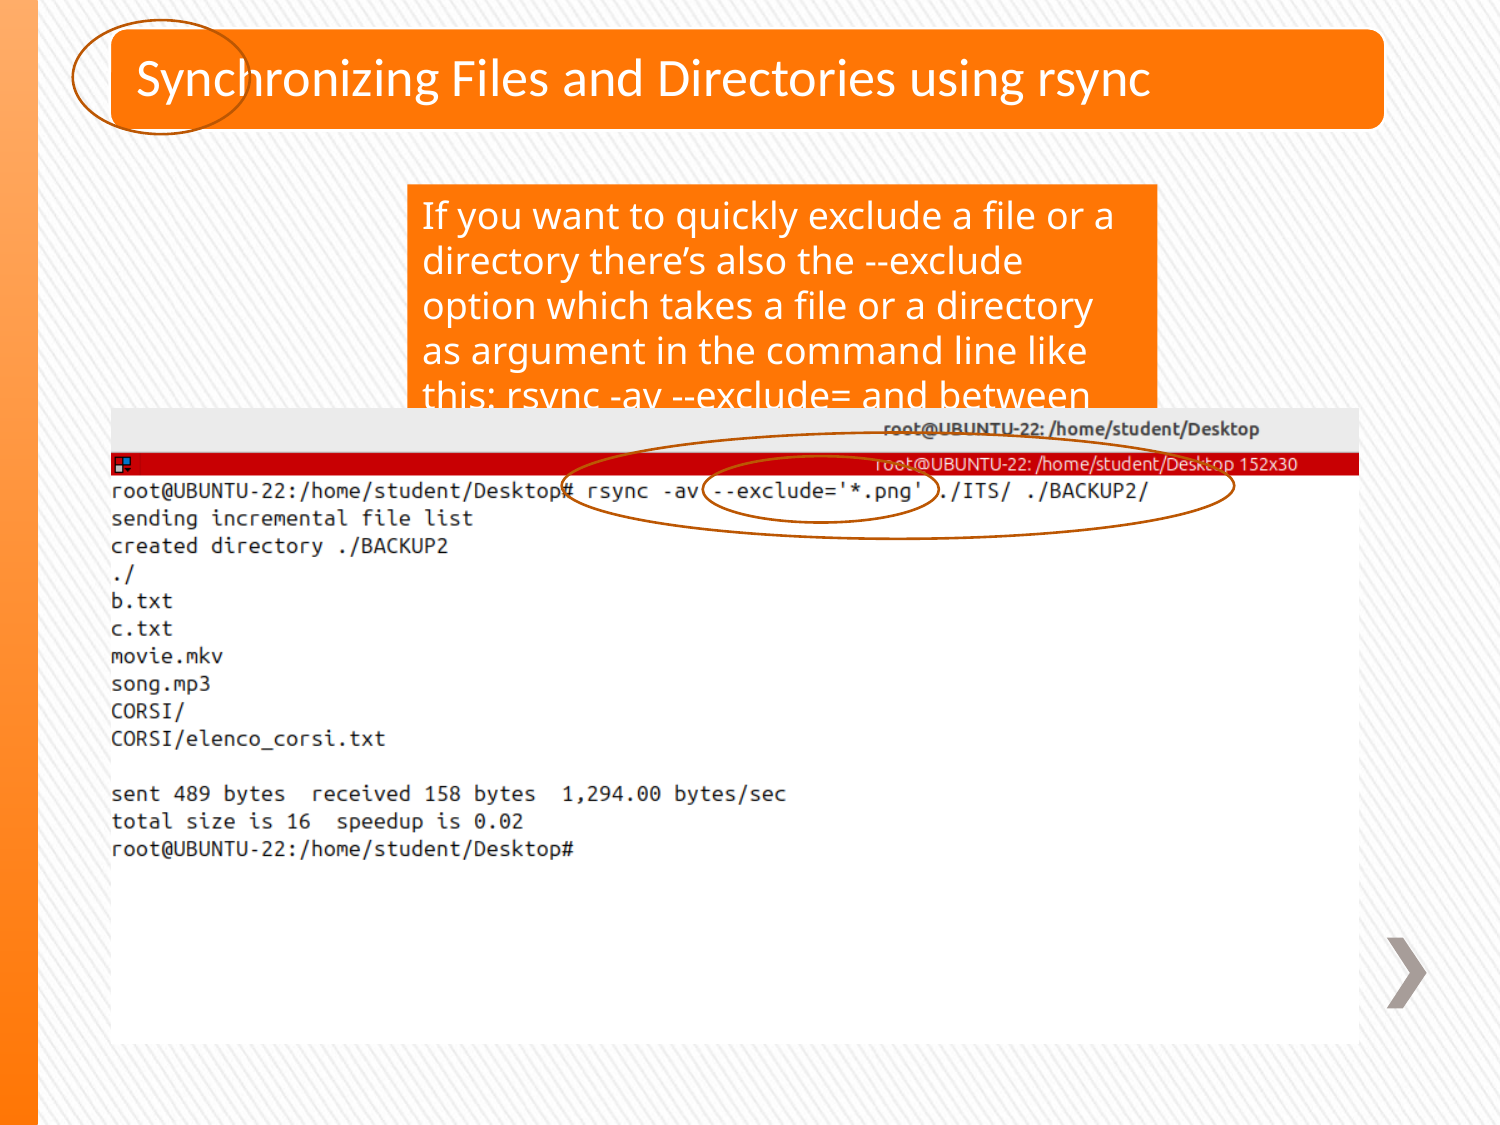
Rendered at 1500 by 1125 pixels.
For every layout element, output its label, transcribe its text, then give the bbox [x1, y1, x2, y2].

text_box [109, 27, 1386, 135]
text_box If you want to quickly exclude a file or a directory there’s also the --exclude option which takes a file or a directory as argument in the command line like this: rsync -av --exclude= and between quotes, a file or directory name to exclude. [407, 184, 1158, 406]
picture [37, 0, 1500, 1125]
text_box [0, 281, 37, 285]
text_box [120, 18, 202, 25]
text_box [71, 35, 98, 119]
